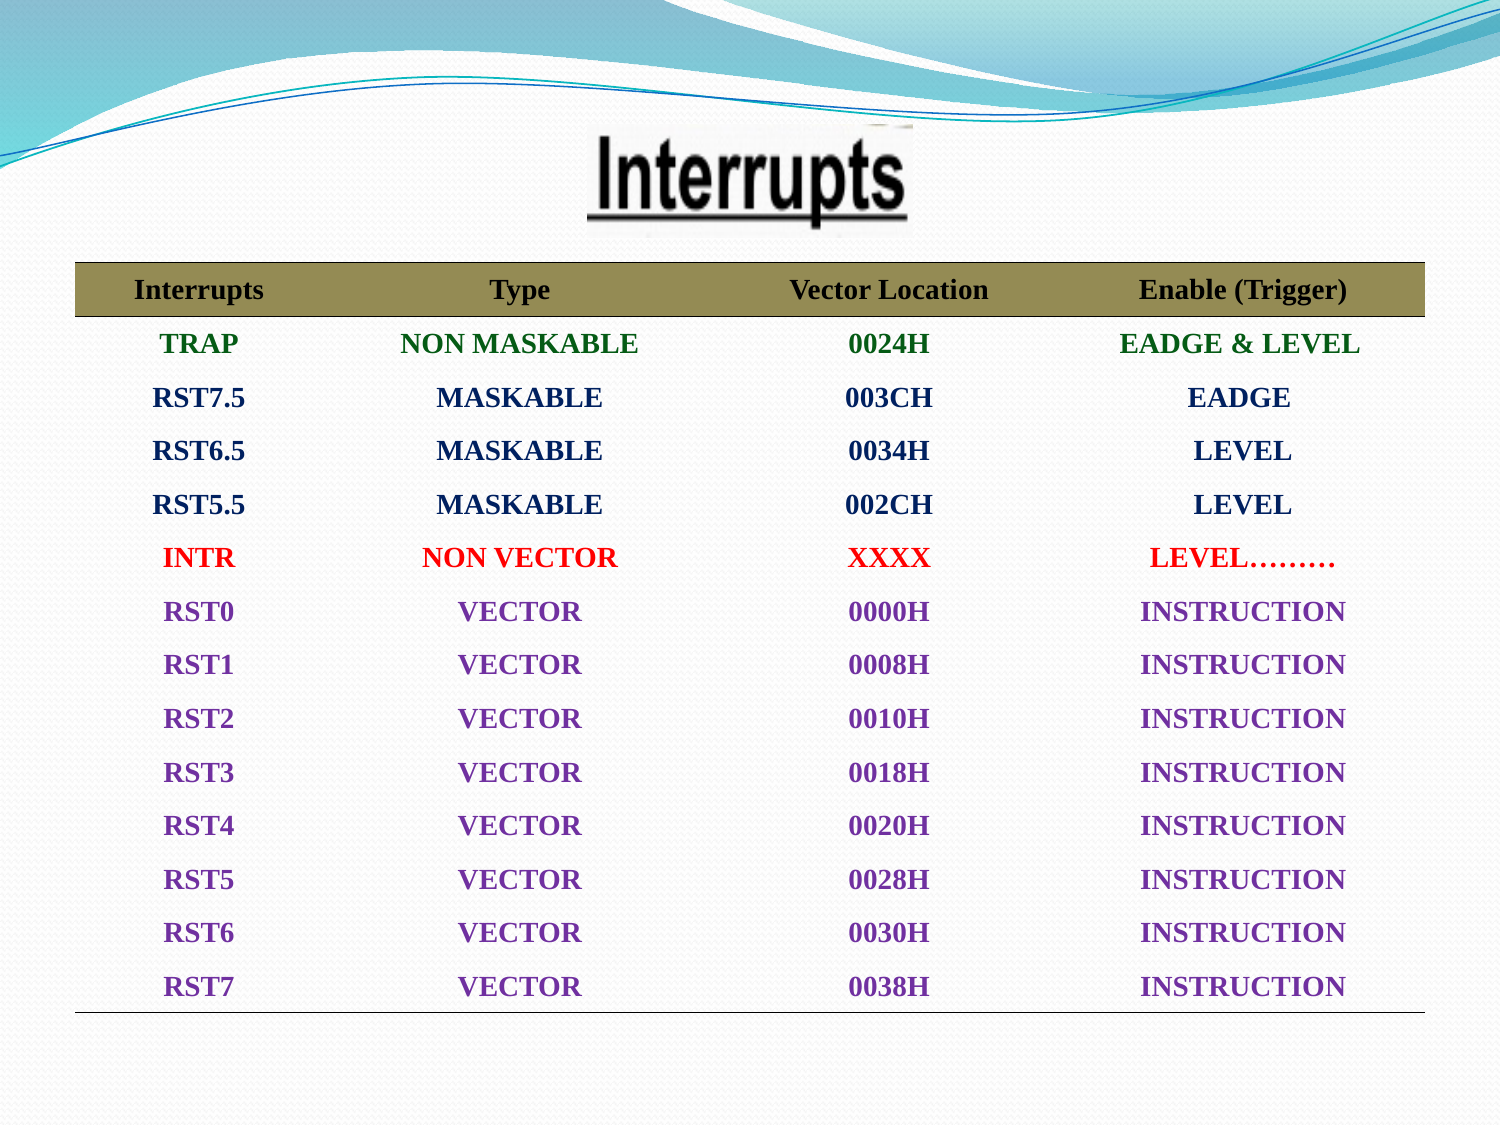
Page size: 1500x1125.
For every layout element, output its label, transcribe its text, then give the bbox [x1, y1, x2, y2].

table_cell VECTOR [323, 852, 717, 905]
table_header Type [323, 263, 717, 316]
table_cell 0034H [717, 423, 1062, 477]
table_cell 0024H [717, 317, 1062, 370]
table_cell INSTRUCTION [1062, 745, 1425, 798]
table_cell RST1 [75, 637, 323, 691]
table_cell INSTRUCTION [1062, 798, 1425, 852]
table_cell RST5 [75, 852, 323, 905]
table_cell RST3 [75, 745, 323, 798]
table_header Vector Location [717, 263, 1062, 316]
table_cell NON VECTOR [323, 530, 717, 584]
table_cell NON MASKABLE [323, 317, 717, 370]
table_cell MASKABLE [323, 477, 717, 530]
table_cell INSTRUCTION [1062, 852, 1425, 905]
table_cell XXXX [717, 530, 1062, 584]
table_cell 0000H [717, 584, 1062, 637]
table_cell EADGE [1062, 370, 1425, 423]
table_cell RST6 [75, 905, 323, 959]
table_cell 003CH [717, 370, 1062, 423]
table_cell LEVEL……… [1062, 530, 1425, 584]
table_cell 0028H [717, 852, 1062, 905]
table_cell LEVEL [1062, 477, 1425, 530]
table_cell RST2 [75, 691, 323, 745]
table_cell INSTRUCTION [1062, 905, 1425, 959]
table_cell VECTOR [323, 691, 717, 745]
table_header Interrupts [75, 263, 323, 316]
table_cell VECTOR [323, 959, 717, 1012]
table_cell INTR [75, 530, 323, 584]
table_cell RST4 [75, 798, 323, 852]
table_cell 0010H [717, 691, 1062, 745]
table_cell MASKABLE [323, 370, 717, 423]
table_cell 002CH [717, 477, 1062, 530]
table_cell RST7 [75, 959, 323, 1012]
table_cell INSTRUCTION [1062, 691, 1425, 745]
picture [587, 124, 913, 238]
table_header Enable (Trigger) [1062, 263, 1425, 316]
table_cell VECTOR [323, 584, 717, 637]
table_cell INSTRUCTION [1062, 584, 1425, 637]
table_cell 0030H [717, 905, 1062, 959]
table_cell INSTRUCTION [1062, 959, 1425, 1012]
table_cell 0008H [717, 637, 1062, 691]
table_cell TRAP [75, 317, 323, 370]
table_cell RST5.5 [75, 477, 323, 530]
table_cell RST0 [75, 584, 323, 637]
table_cell VECTOR [323, 798, 717, 852]
table_cell INSTRUCTION [1062, 637, 1425, 691]
table_cell VECTOR [323, 637, 717, 691]
table_cell VECTOR [323, 745, 717, 798]
table_cell RST7.5 [75, 370, 323, 423]
table_cell 0038H [717, 959, 1062, 1012]
table_cell MASKABLE [323, 423, 717, 477]
table_cell RST6.5 [75, 423, 323, 477]
table_cell LEVEL [1062, 423, 1425, 477]
table_cell VECTOR [323, 905, 717, 959]
table_cell EADGE & LEVEL [1062, 317, 1425, 370]
table_cell 0018H [717, 745, 1062, 798]
table_cell 0020H [717, 798, 1062, 852]
